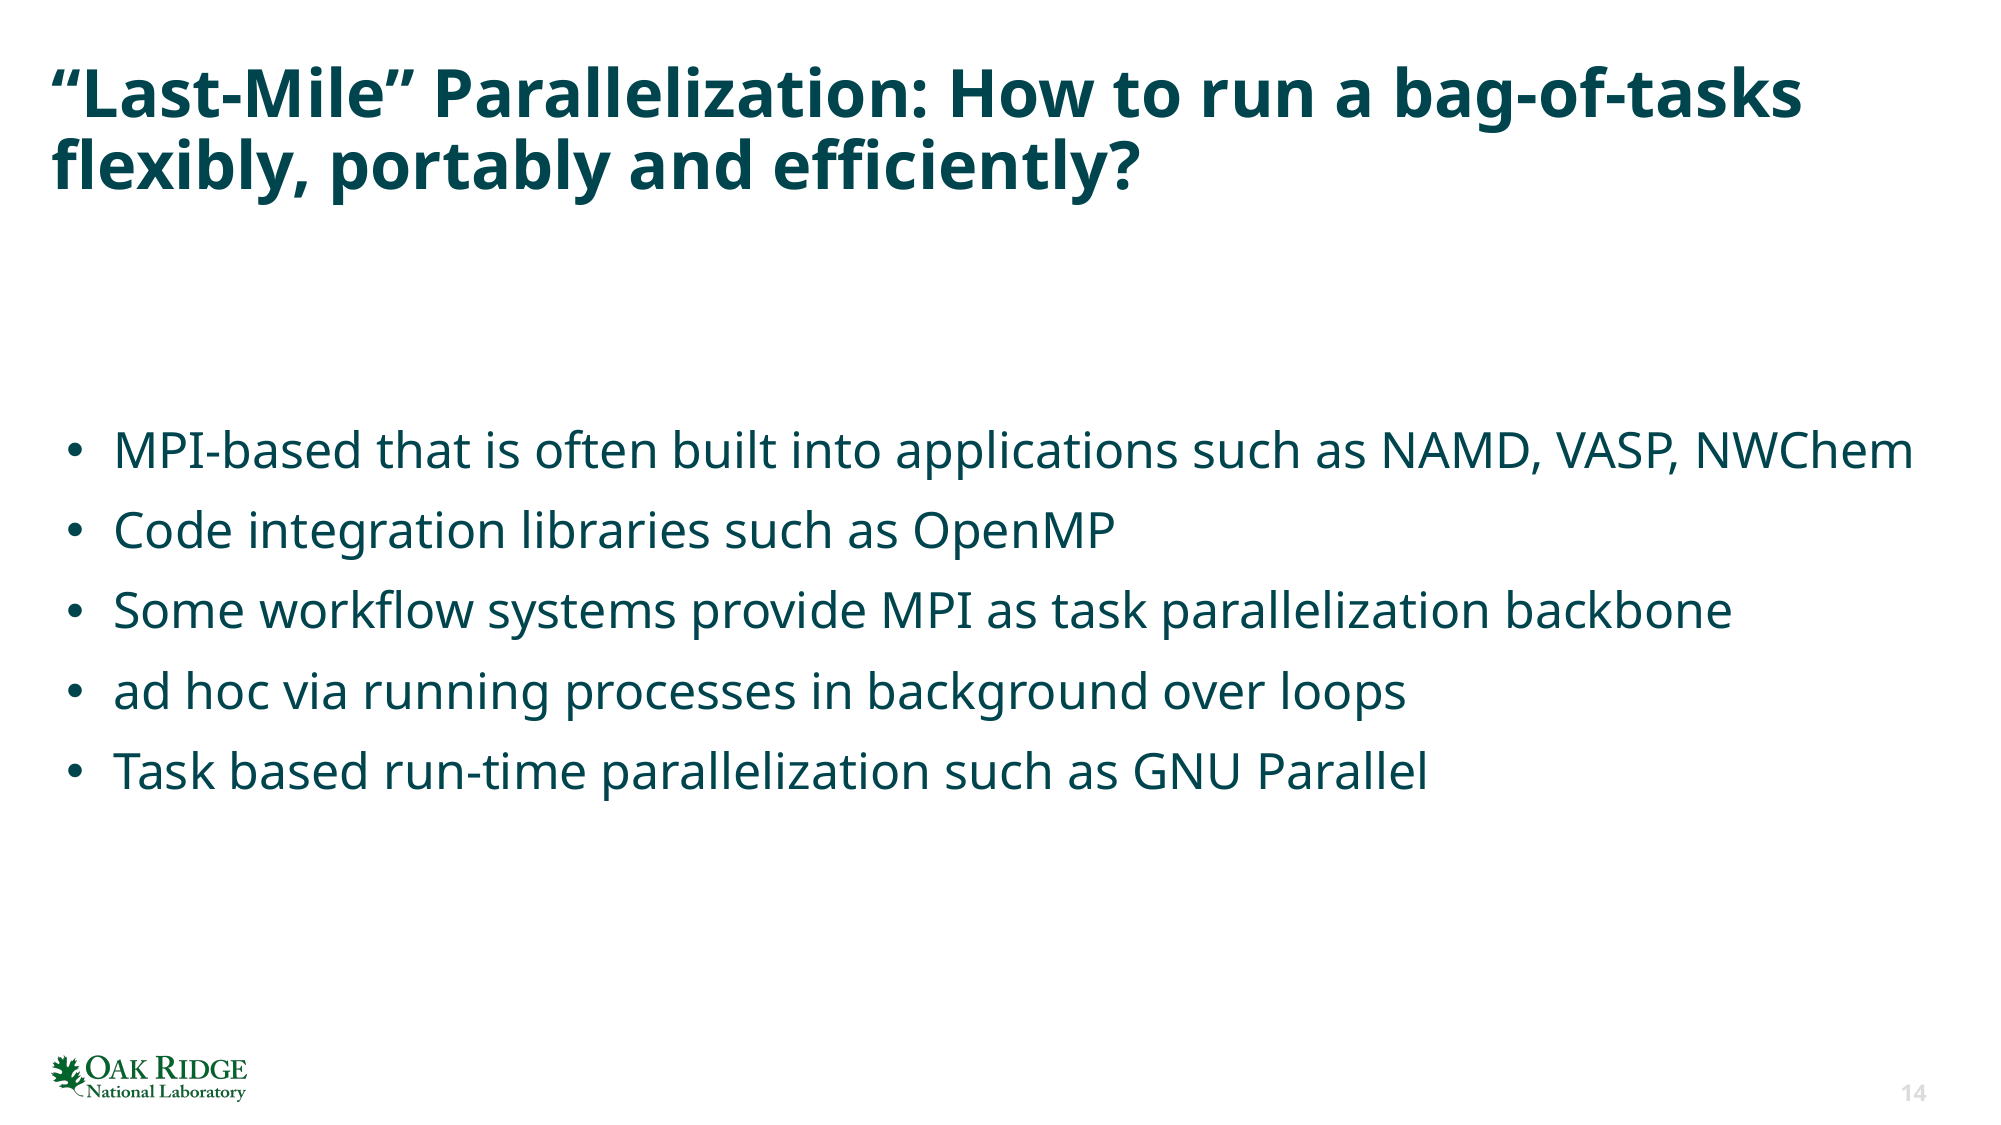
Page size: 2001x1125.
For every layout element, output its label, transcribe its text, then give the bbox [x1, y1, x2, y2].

title “Last-Mile” Parallelization: How to run a bag-of-tasks flexibly, portably and efficiently? [51, 59, 1937, 206]
picture [51, 1055, 247, 1102]
text_box MPI-based that is often built into applications such as NAMD, VASP, NWChem Code integration libraries such as OpenMP Some workflow systems provide MPI as task parallelization backbone ad hoc via running processes in background over loops Task based run-time parallelization such as GNU Parallel [51, 217, 1937, 1009]
